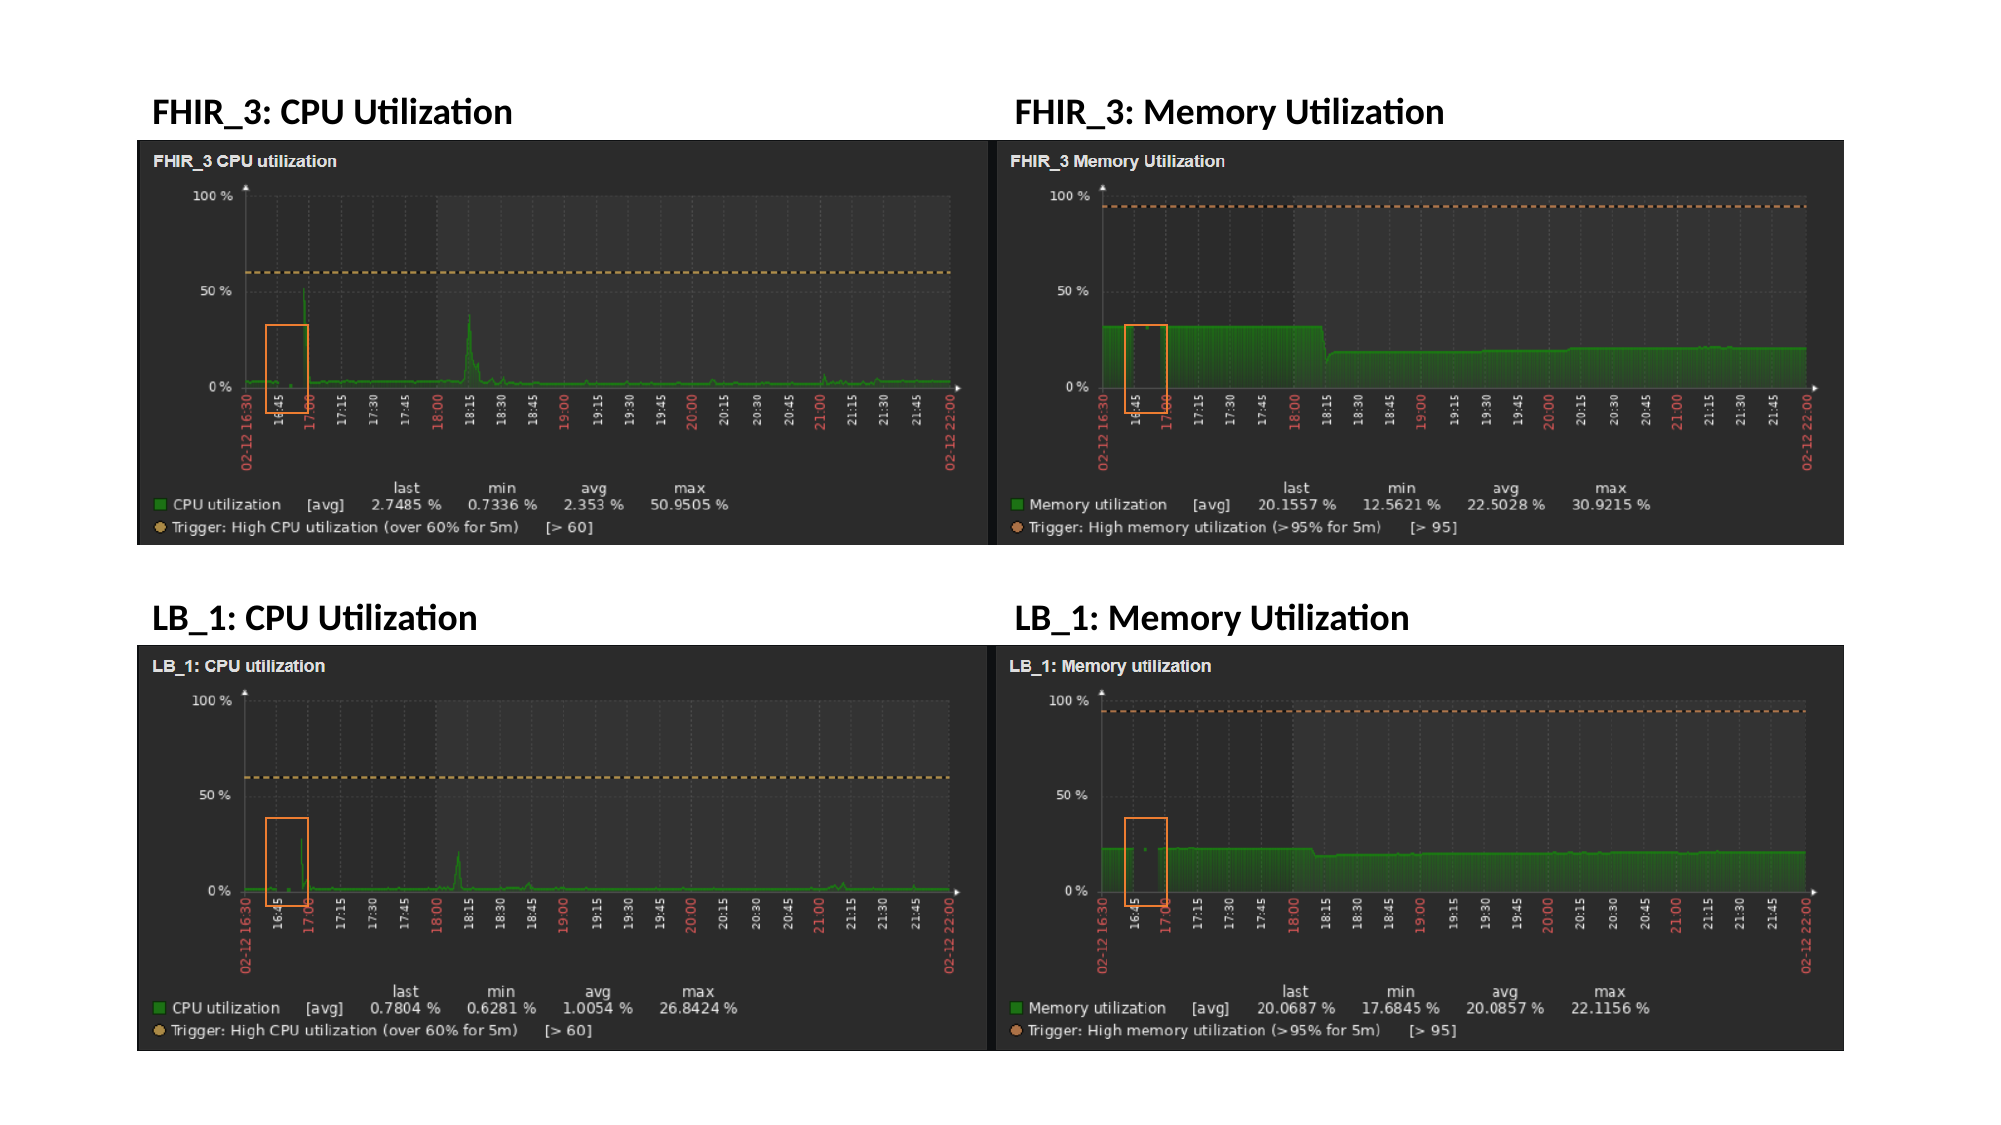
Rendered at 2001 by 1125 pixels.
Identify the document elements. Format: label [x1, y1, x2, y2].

picture [137, 645, 1844, 1051]
text_box [137, 79, 1863, 141]
picture [137, 140, 1844, 545]
text_box [137, 585, 1863, 646]
